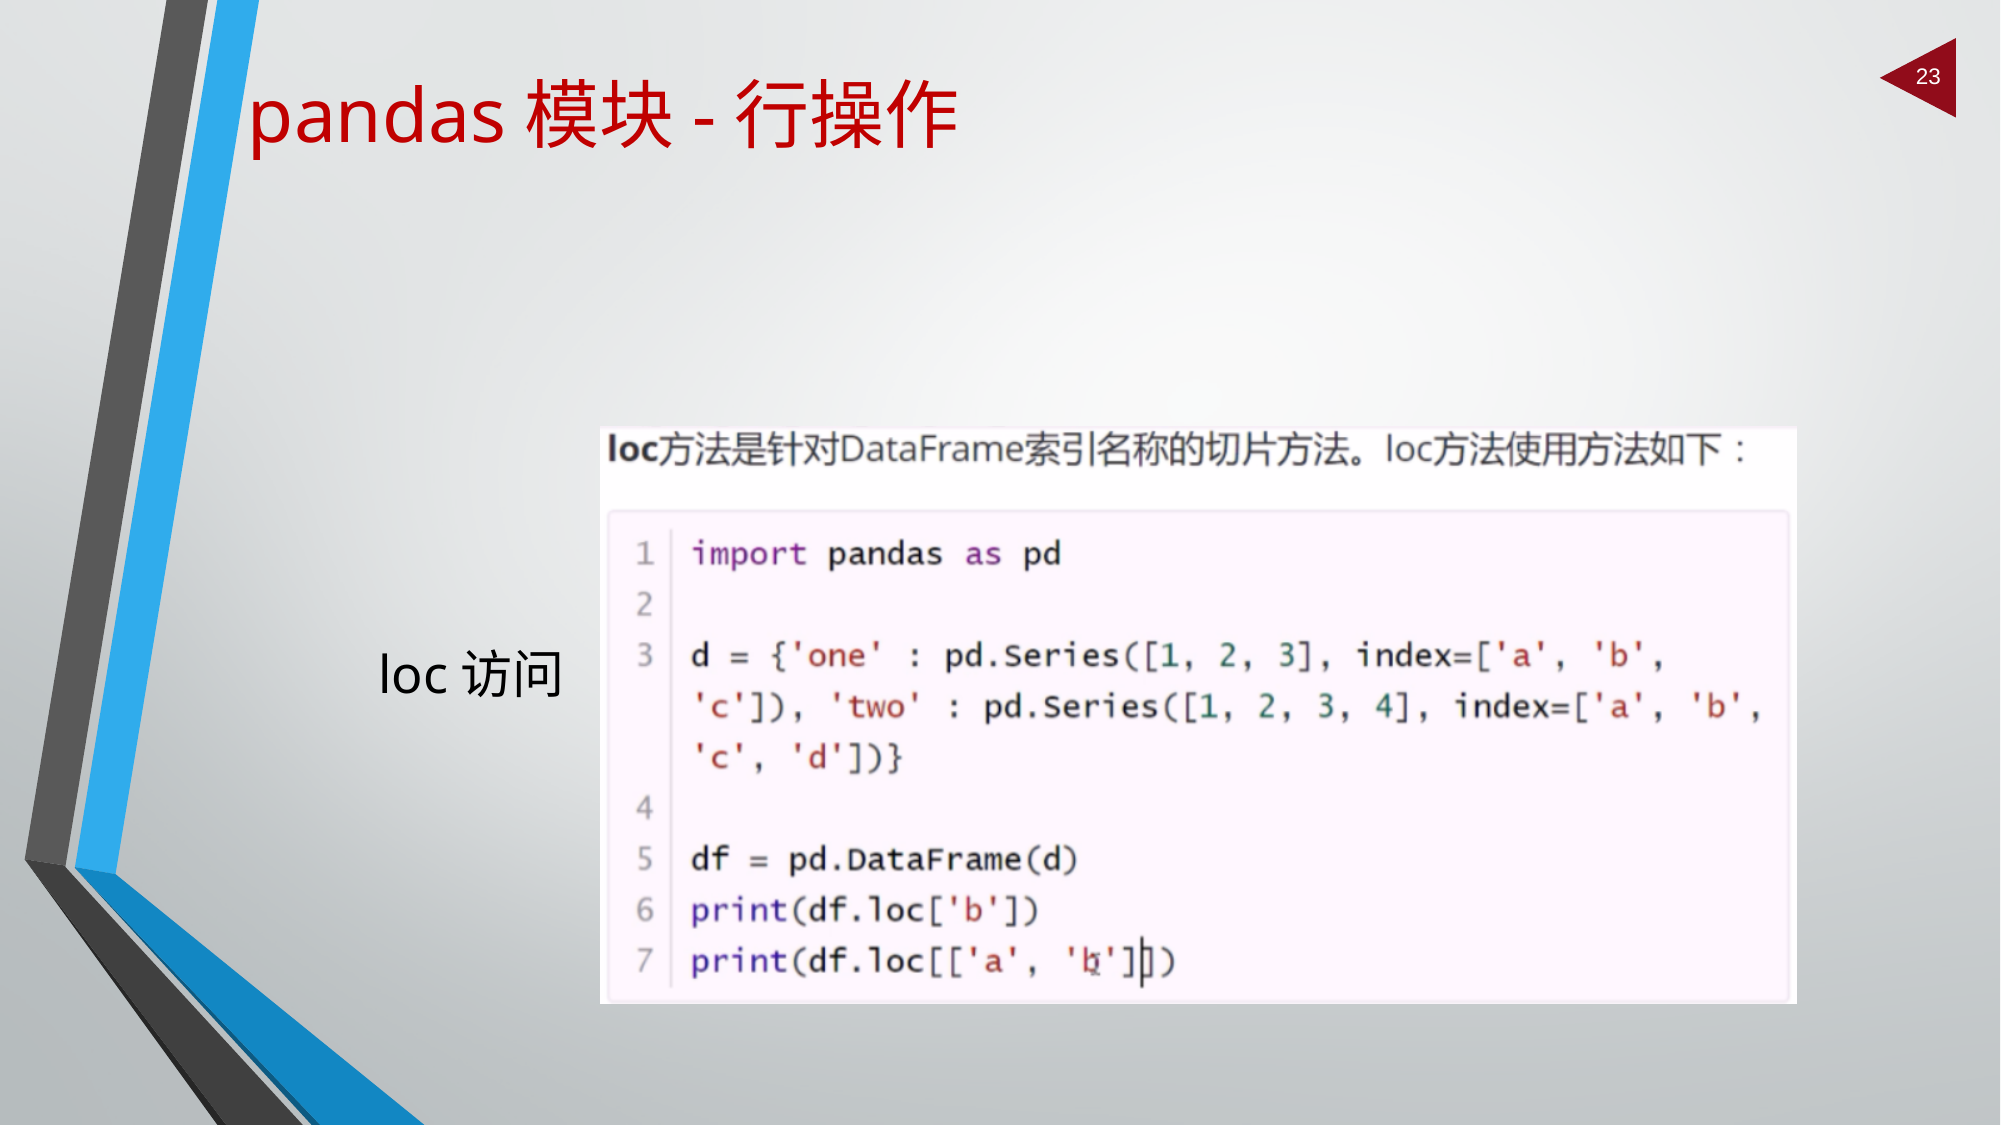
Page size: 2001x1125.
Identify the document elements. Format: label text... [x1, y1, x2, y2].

picture [600, 426, 1797, 1005]
text_box pandas模块-行操作 [233, 60, 1502, 203]
list loc访问 [363, 281, 1680, 1064]
